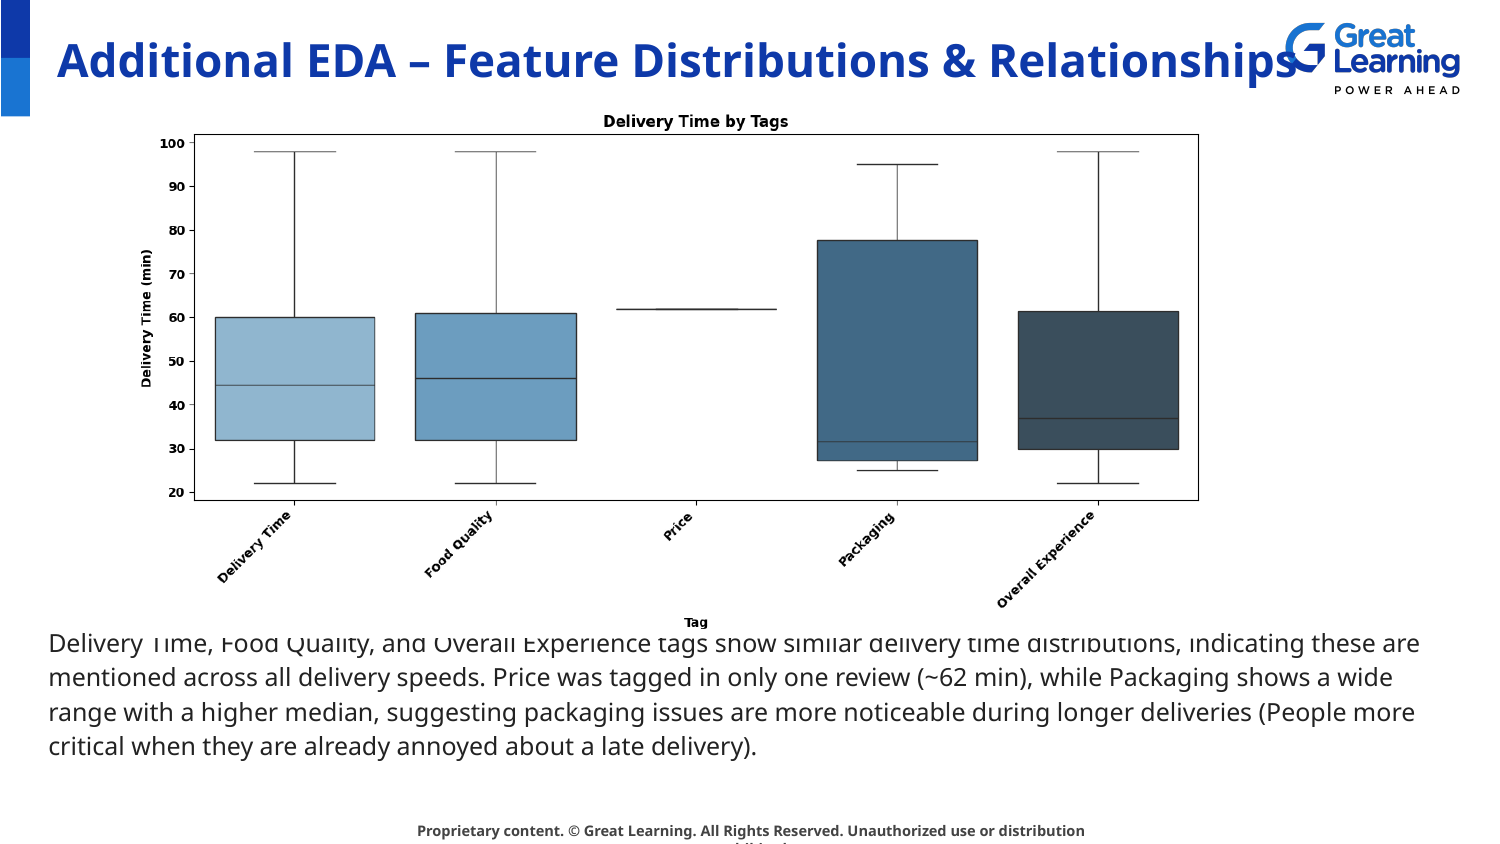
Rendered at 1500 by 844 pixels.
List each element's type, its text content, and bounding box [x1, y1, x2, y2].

picture [132, 104, 1206, 638]
title Additional EDA – Feature Distributions & Relationships [42, 17, 1440, 111]
picture [1258, 11, 1487, 106]
list Delivery Time, Food Quality, and Overall Experience tags show similar delivery time distributions, indicating these are mentioned across all delivery speeds. Price was tagged in only one review (~62 min), while Packaging shows a wide range with a higher median, suggesting packaging issues are more noticeable during longer deliveries (People more critical when they are already annoyed about a late delivery). [33, 607, 1449, 789]
